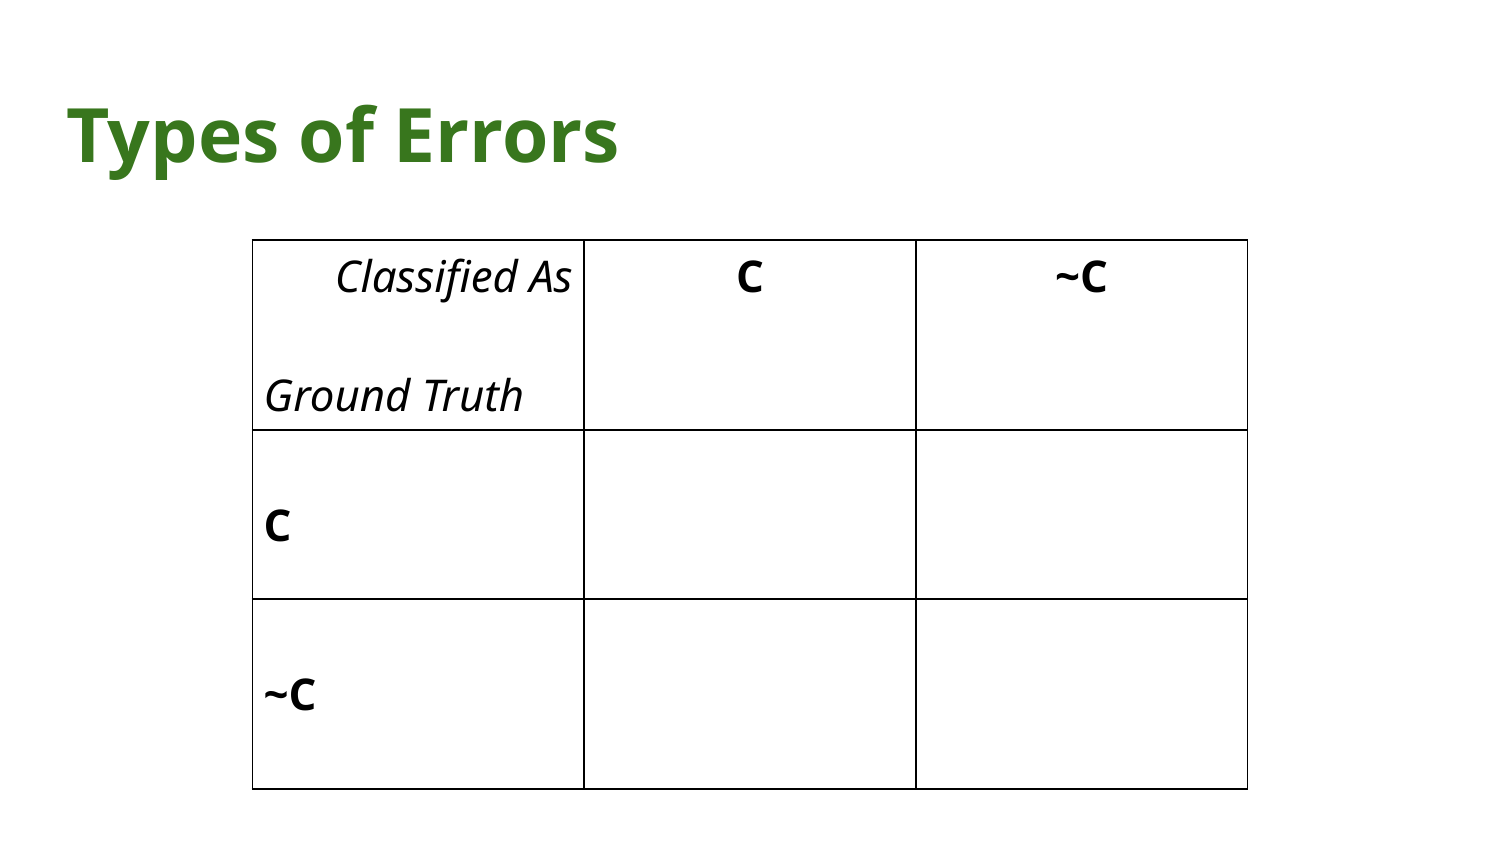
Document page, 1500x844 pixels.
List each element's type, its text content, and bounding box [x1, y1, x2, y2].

table_cell ~C [253, 600, 583, 788]
table_cell [585, 600, 915, 788]
table_cell [917, 431, 1247, 598]
table_cell [917, 600, 1247, 788]
table_cell [585, 431, 915, 598]
table_cell C [253, 431, 583, 598]
title Types of Errors [51, 72, 1449, 167]
table_header Classified As Ground Truth [253, 241, 583, 429]
table_header ~C [917, 241, 1247, 429]
table_header C [585, 241, 915, 429]
